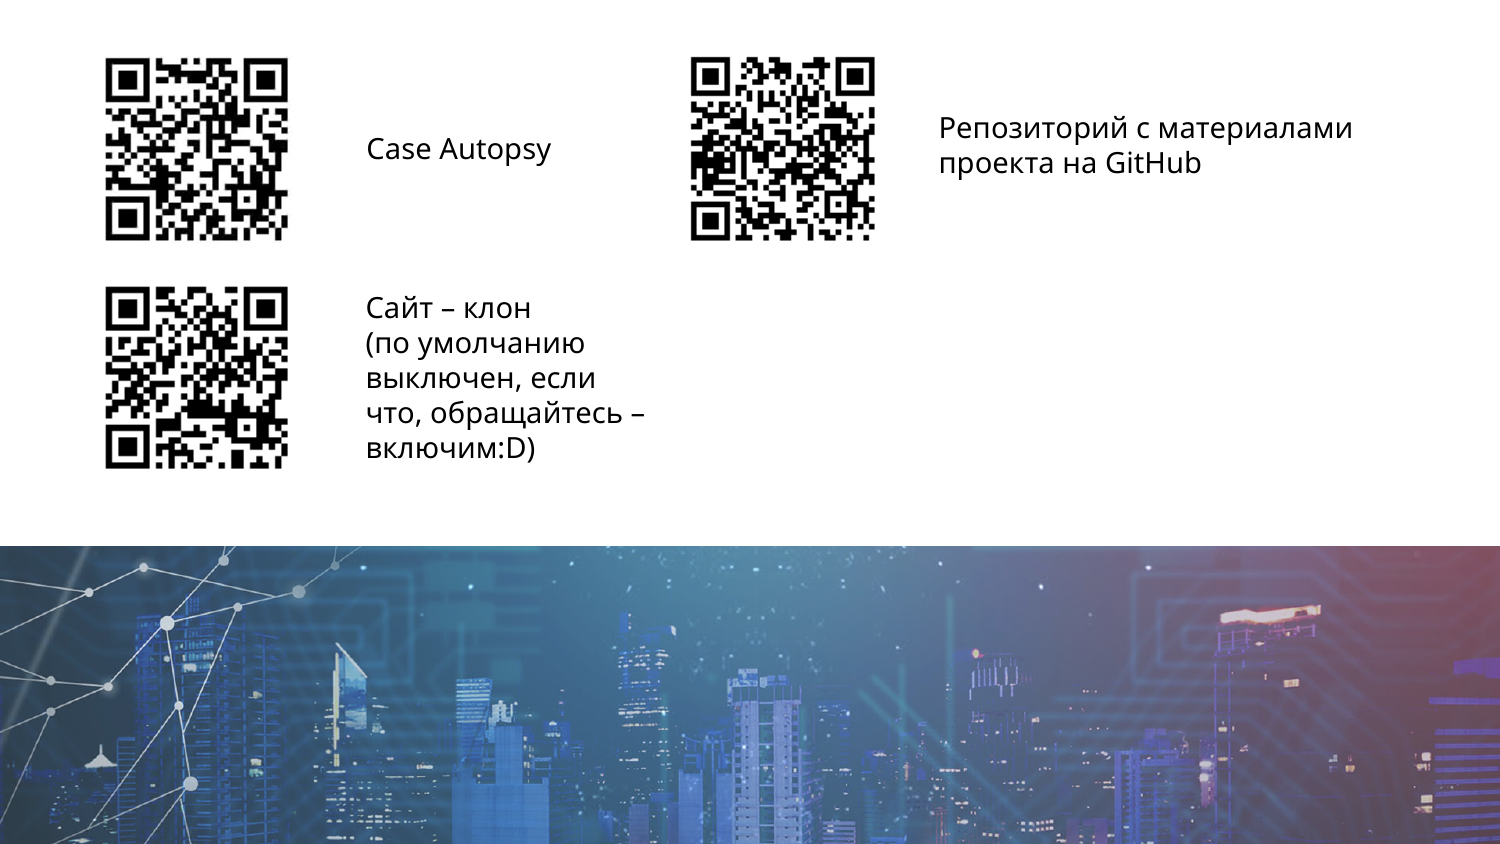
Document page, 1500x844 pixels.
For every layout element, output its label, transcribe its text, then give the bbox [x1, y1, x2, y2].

text_box Сайт – клон (по умолчанию выключен, если что, обращайтесь – включим:D) [350, 282, 663, 472]
text_box Case Autopsy [351, 122, 567, 173]
picture [81, 262, 313, 494]
text_box Репозиторий с материалами проекта на GitHub [923, 101, 1372, 187]
picture [0, 545, 1500, 844]
picture [668, 34, 897, 263]
picture [81, 38, 324, 258]
